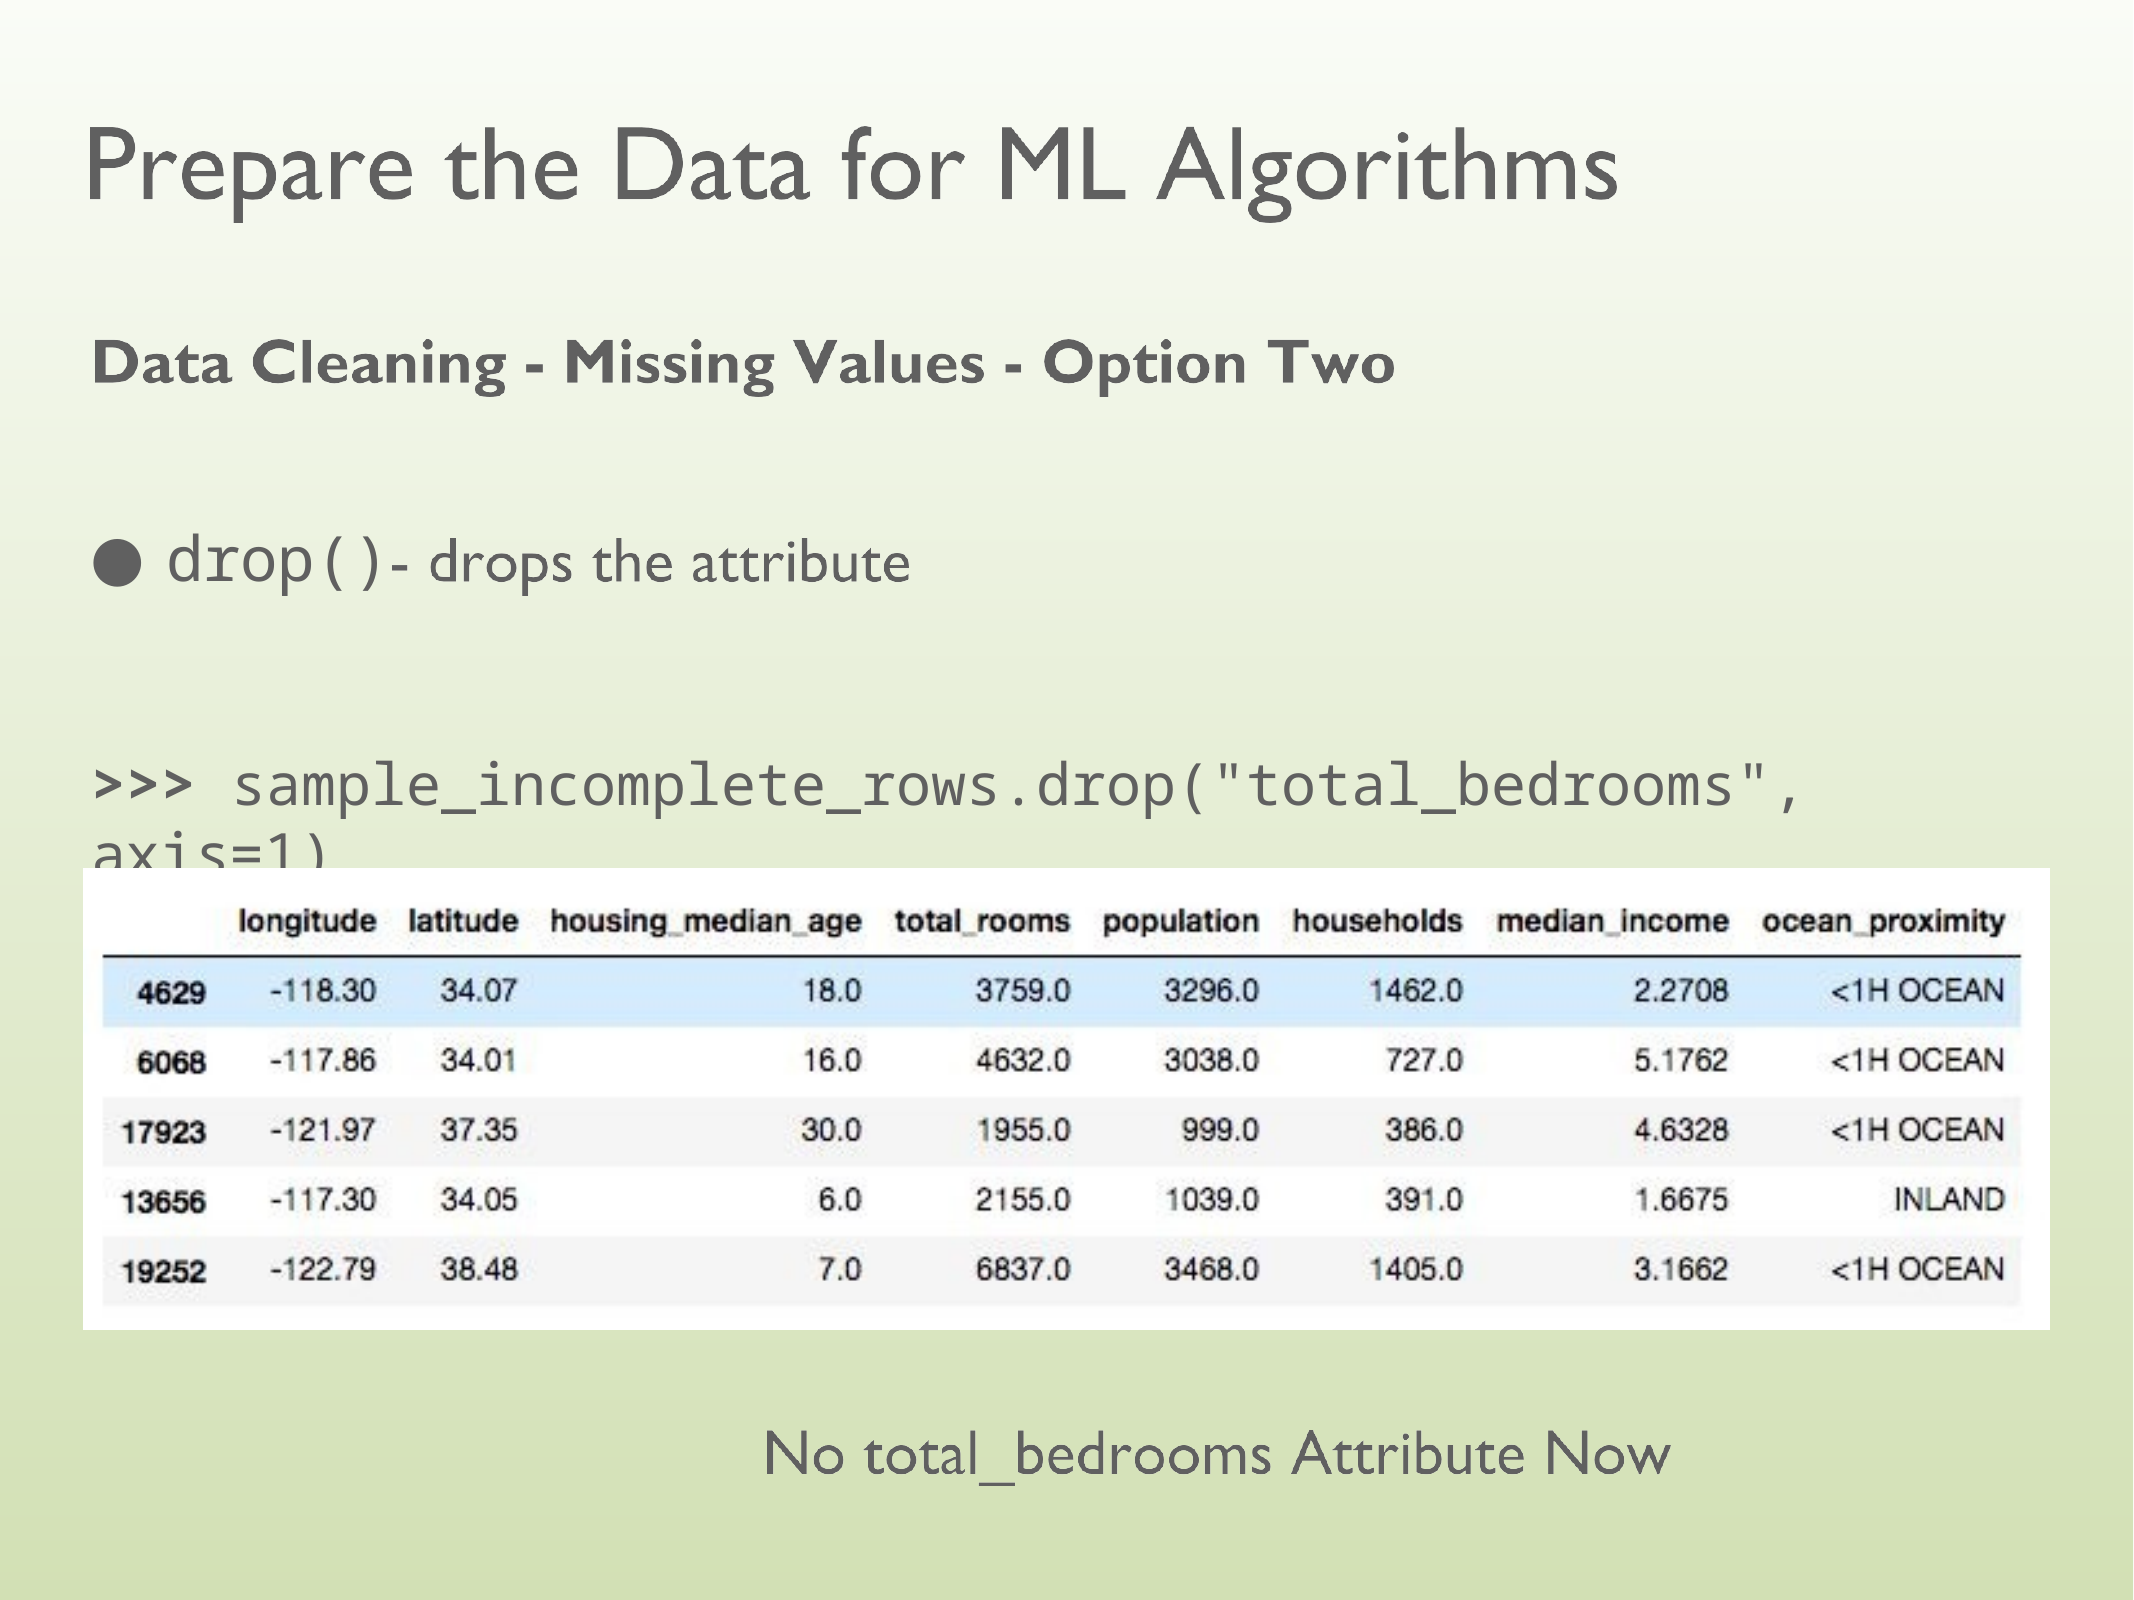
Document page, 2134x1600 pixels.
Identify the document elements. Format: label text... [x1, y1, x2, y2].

picture [766, 1430, 1672, 1486]
picture [391, 538, 909, 596]
text_box drop() >>> sample_incomplete_rows.drop("total_bedrooms", axis=1) [88, 516, 1919, 867]
picture [95, 339, 1394, 398]
picture [90, 126, 1617, 223]
picture [83, 867, 2051, 1331]
